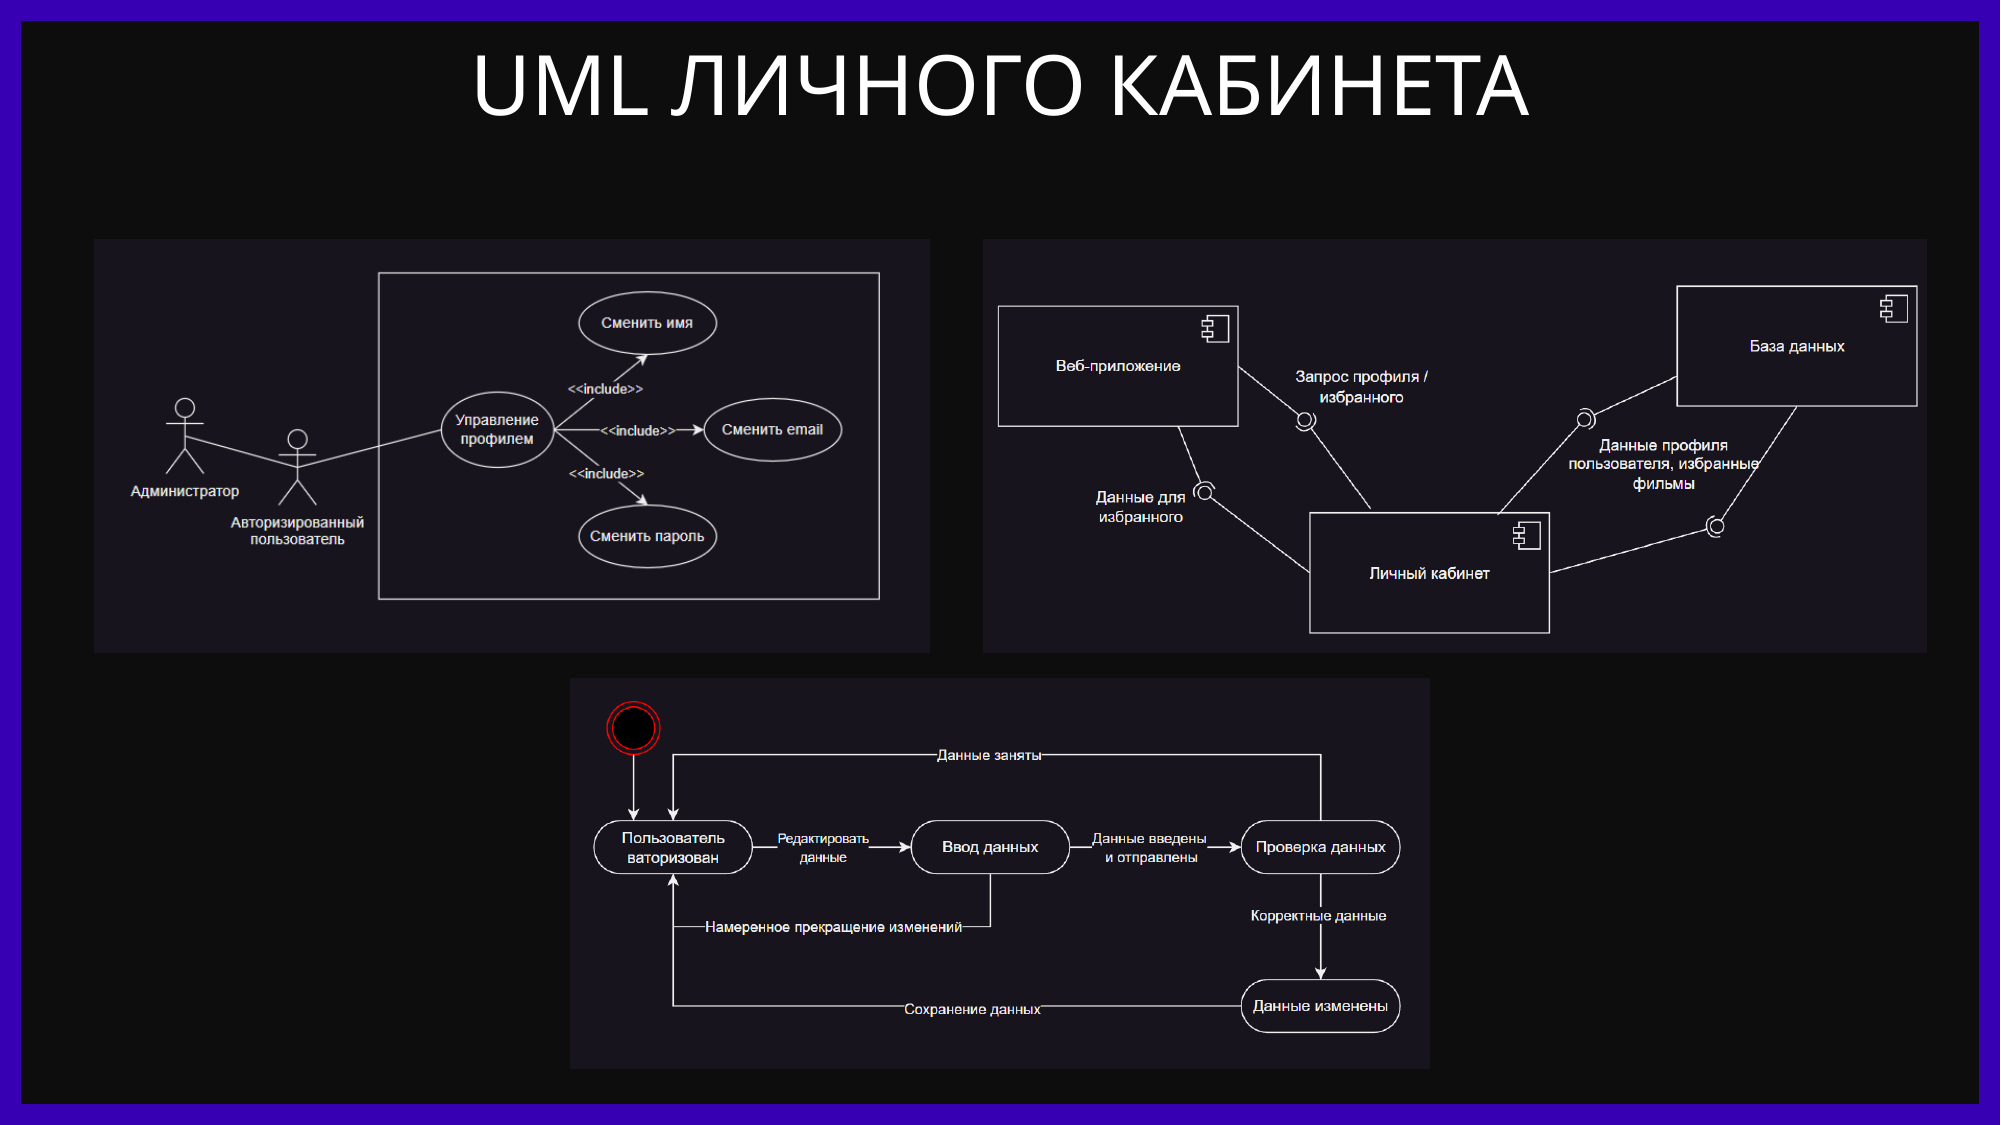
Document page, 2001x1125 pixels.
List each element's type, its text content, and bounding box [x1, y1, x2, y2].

text_box [0, 0, 2000, 1125]
picture [93, 239, 931, 653]
picture [569, 678, 1431, 1070]
picture [983, 239, 1927, 653]
text_box UML ЛИЧНОГО КАБИНЕТА [23, 25, 1977, 140]
